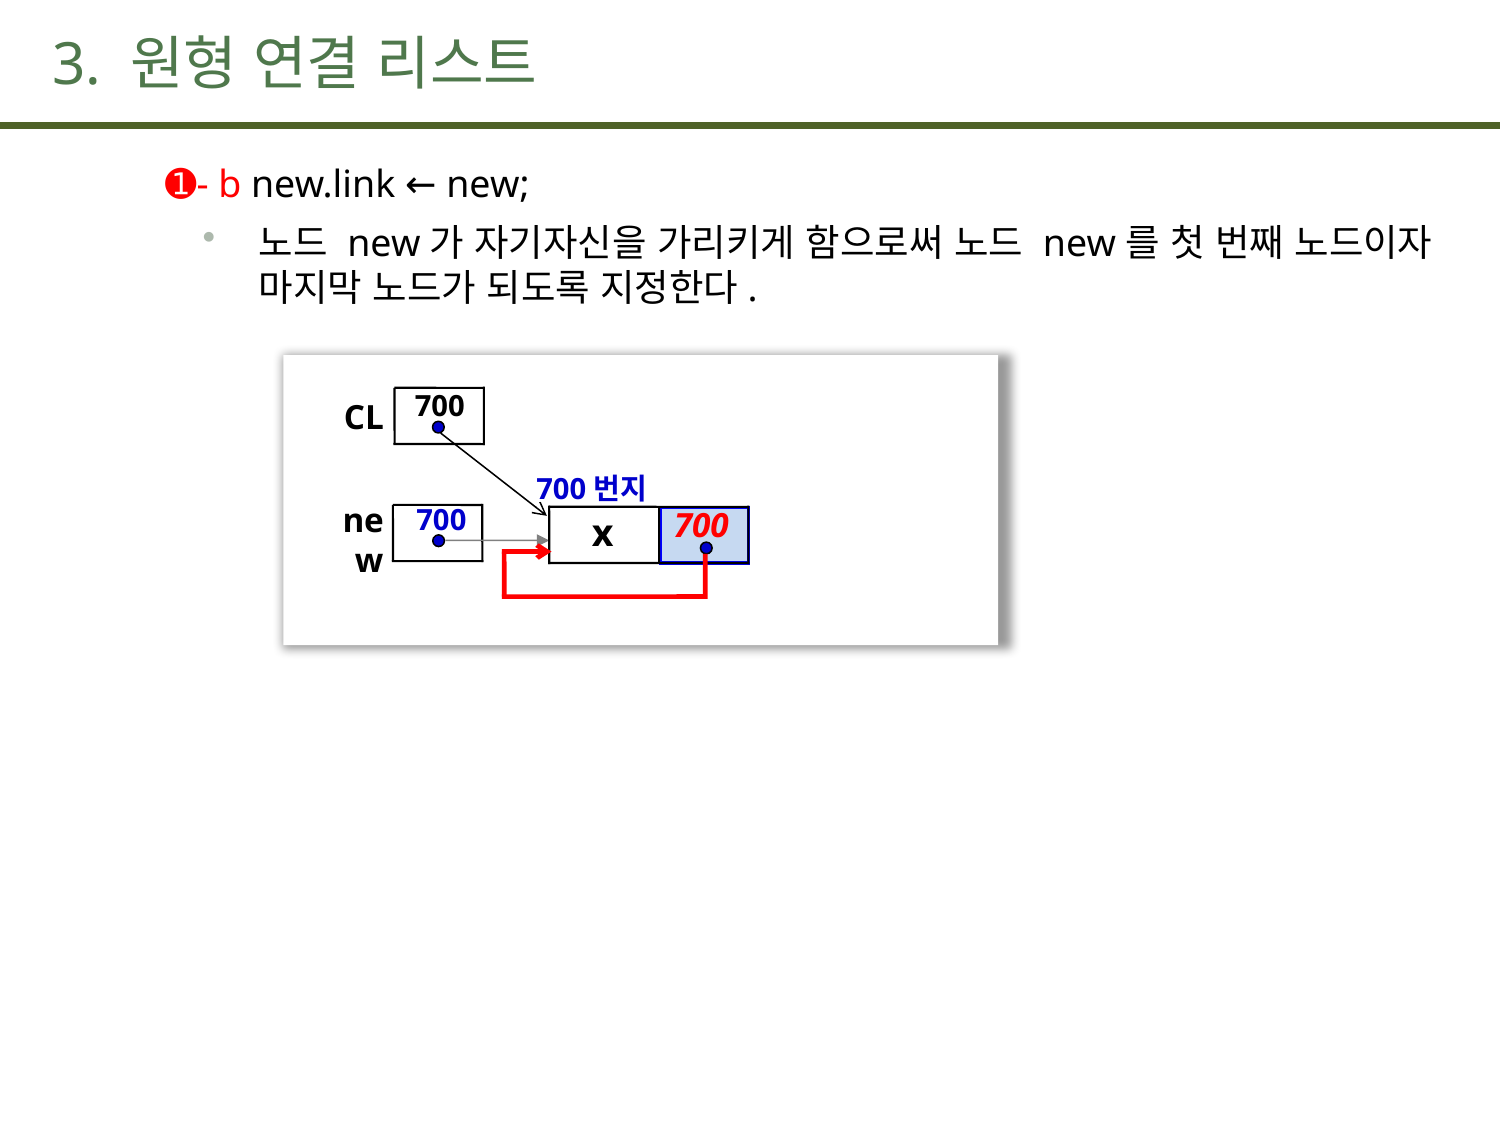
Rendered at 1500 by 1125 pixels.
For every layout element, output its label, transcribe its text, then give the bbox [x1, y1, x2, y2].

text_box [283, 355, 999, 646]
title 3. 원형 연결 리스트 [37, 13, 1278, 109]
list ➊- b new.link ← new; 노드 new가 자기자신을 가리키게 함으로써 노드 new를 첫 번째 노드이자 마지막 노드가 되도록 지정한다. [37, 152, 1463, 1091]
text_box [521, 473, 751, 564]
text_box 700 [407, 497, 476, 503]
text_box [316, 504, 483, 571]
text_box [317, 387, 485, 448]
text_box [501, 551, 706, 600]
